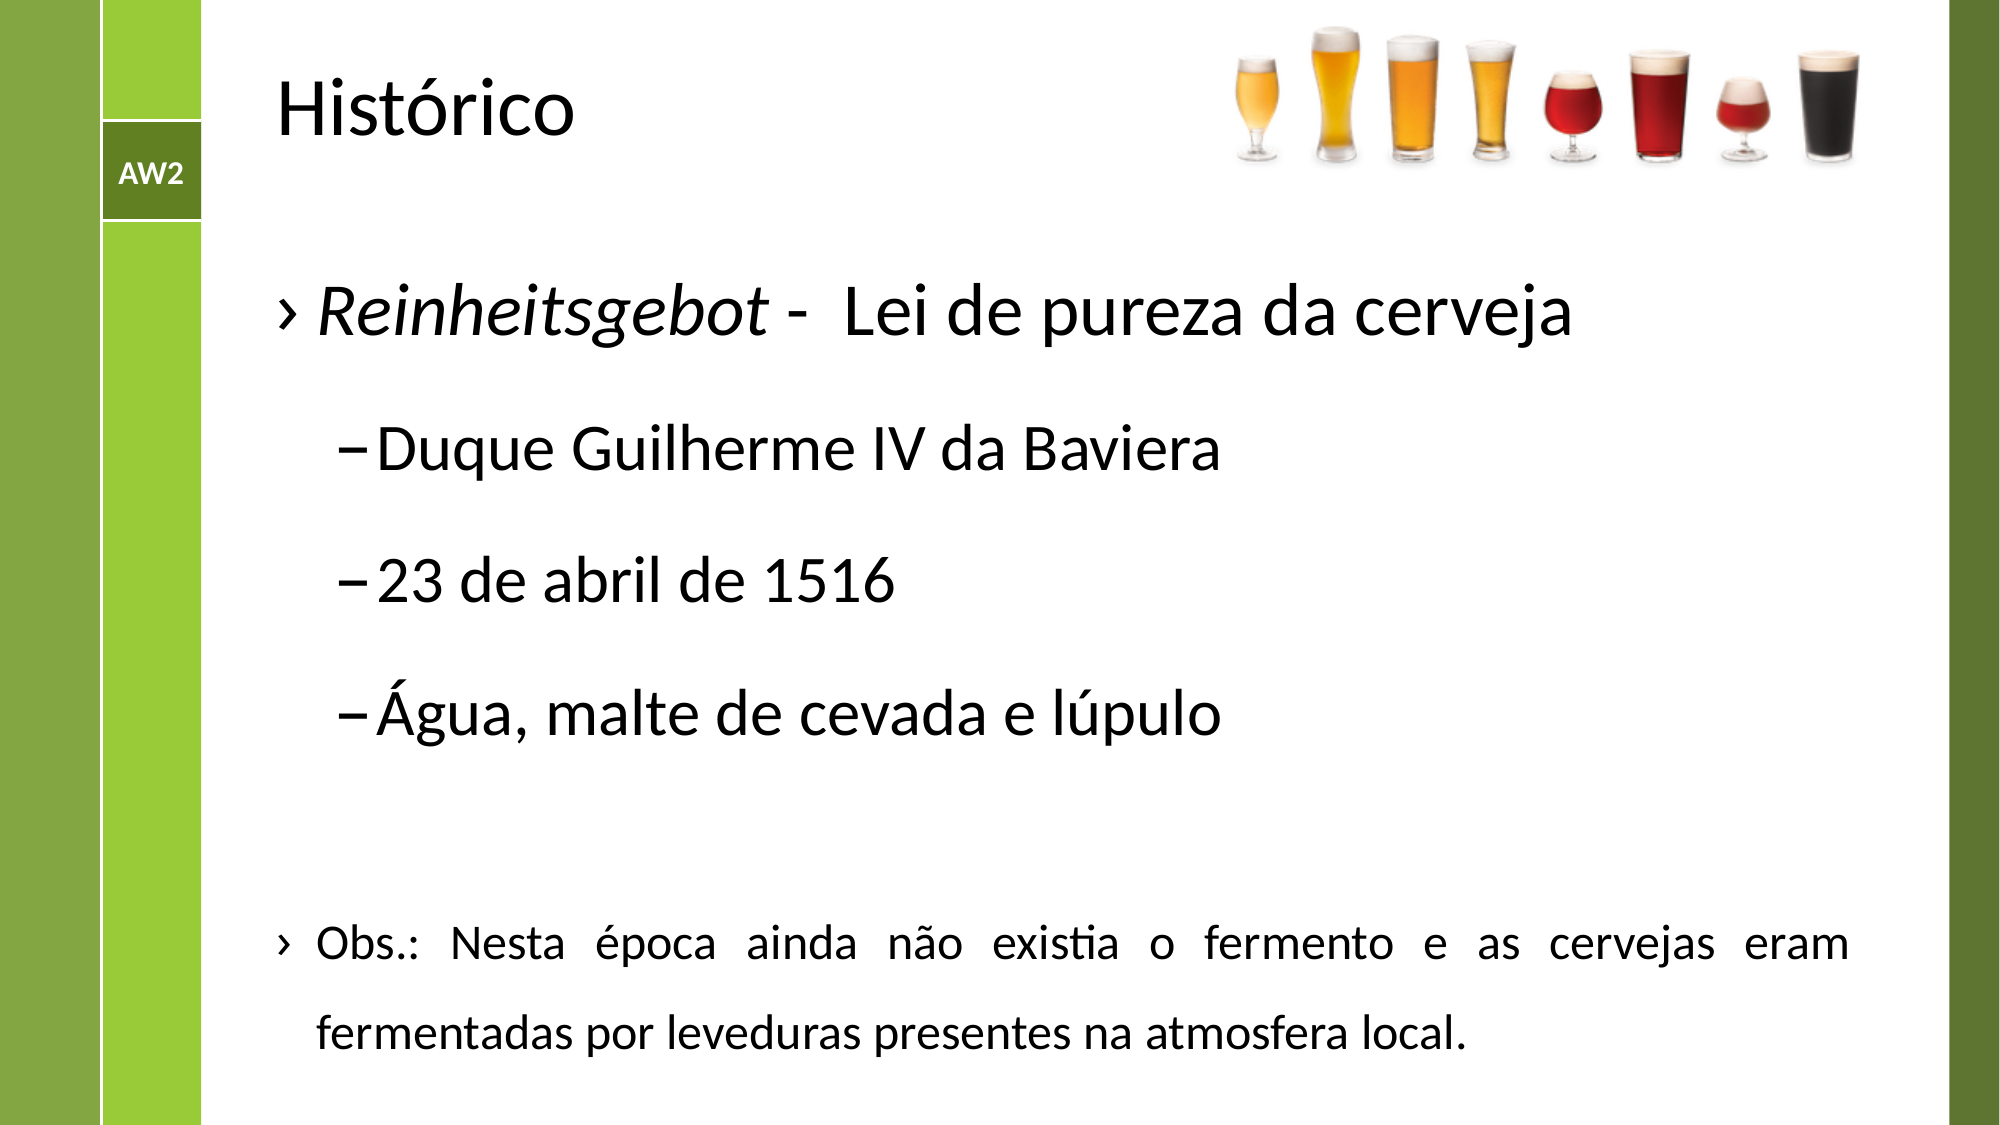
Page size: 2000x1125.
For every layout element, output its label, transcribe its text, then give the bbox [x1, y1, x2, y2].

list Reinheitsgebot - Lei de pureza da cerveja Duque Guilherme IV da Baviera 23 de abril de 1516 Água, malte de cevada e lúpulo Obs.: Nesta época ainda não existia o fermento e as cervejas eram fermentadas por leveduras presentes na atmosfera local. [261, 208, 1867, 1094]
picture [1224, 19, 1869, 177]
title Histórico [261, 29, 1867, 161]
